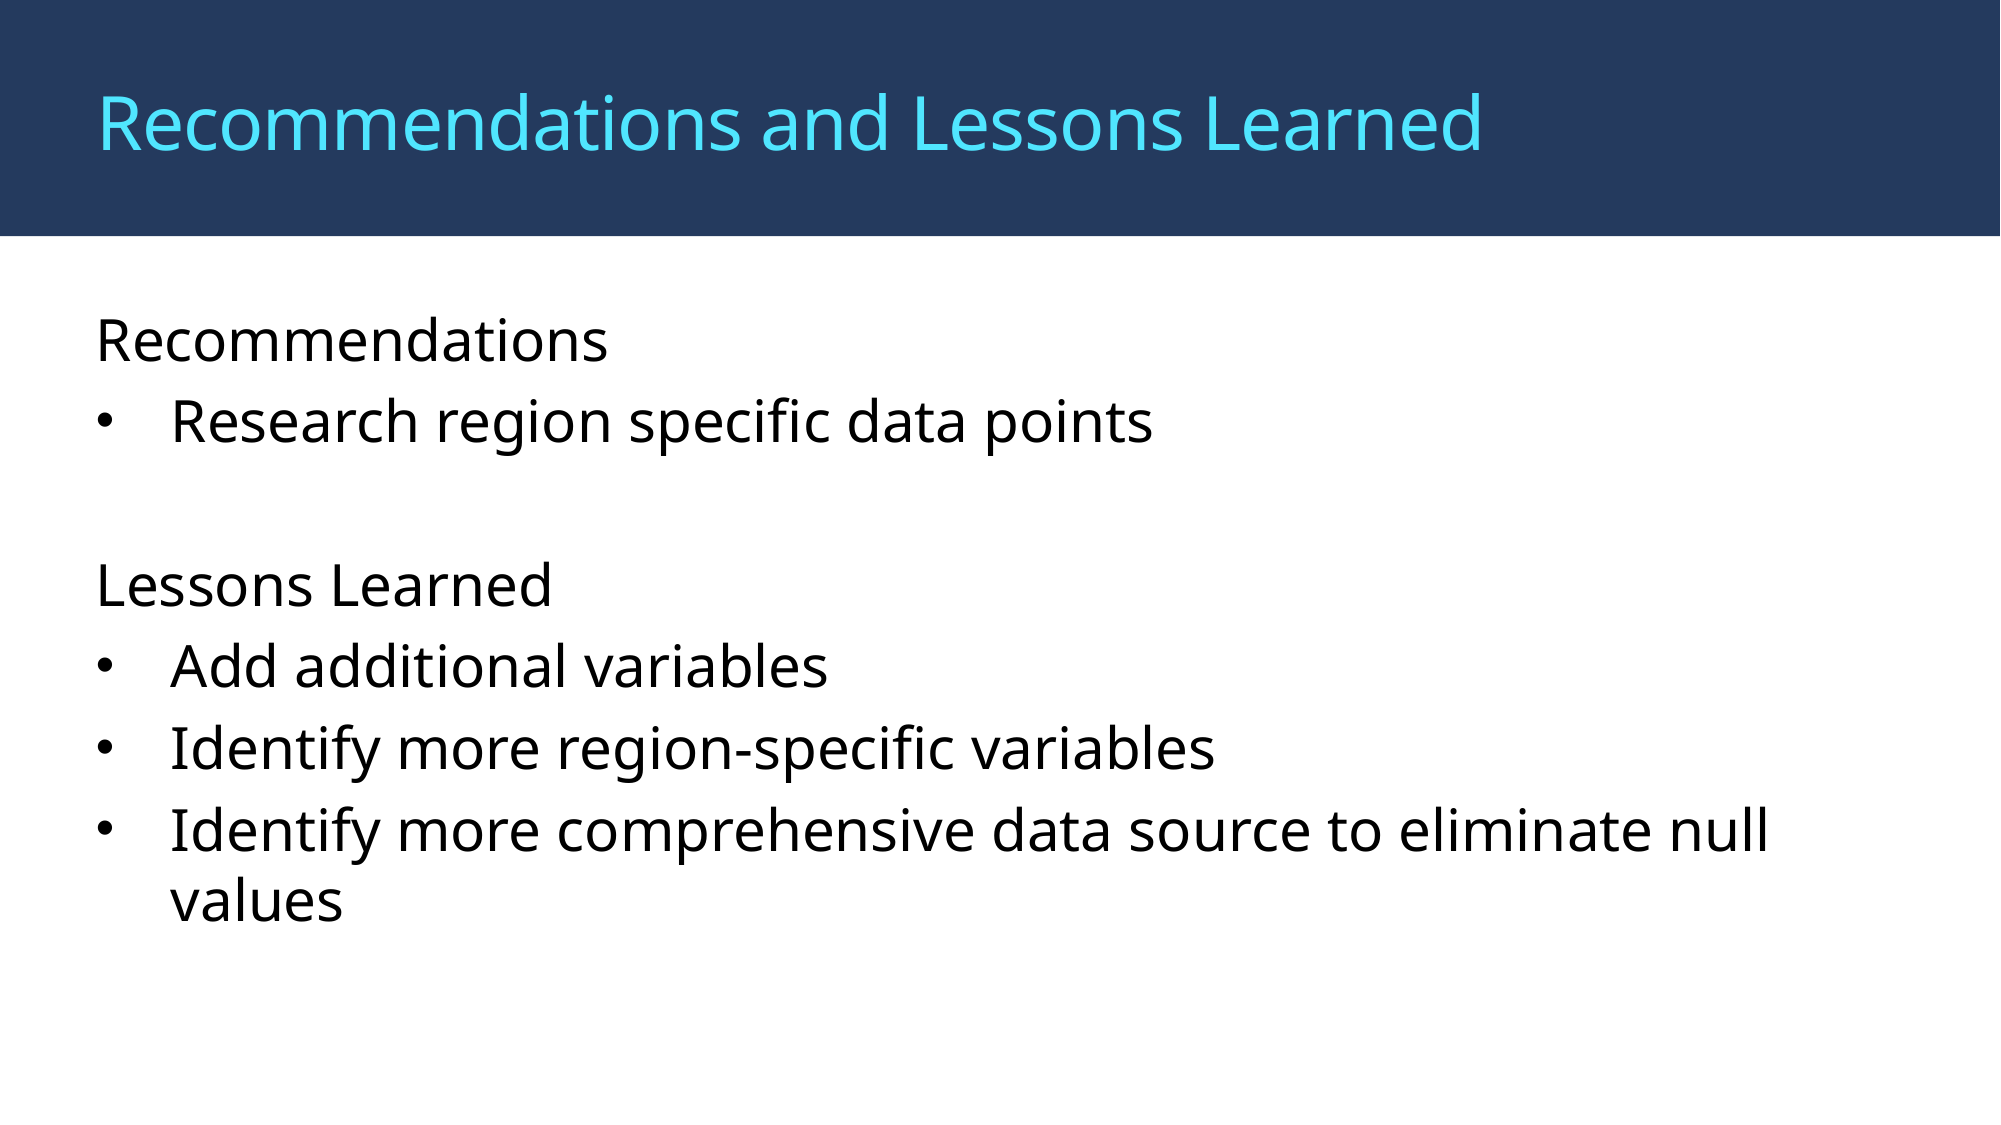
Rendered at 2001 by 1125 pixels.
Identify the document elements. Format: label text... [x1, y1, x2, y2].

title Recommendations and Lessons Learned [96, 75, 1904, 166]
list Recommendations Research region specific data points Lessons Learned Add additional variables Identify more region-specific variables Identify more comprehensive data source to eliminate null values [95, 302, 1904, 883]
